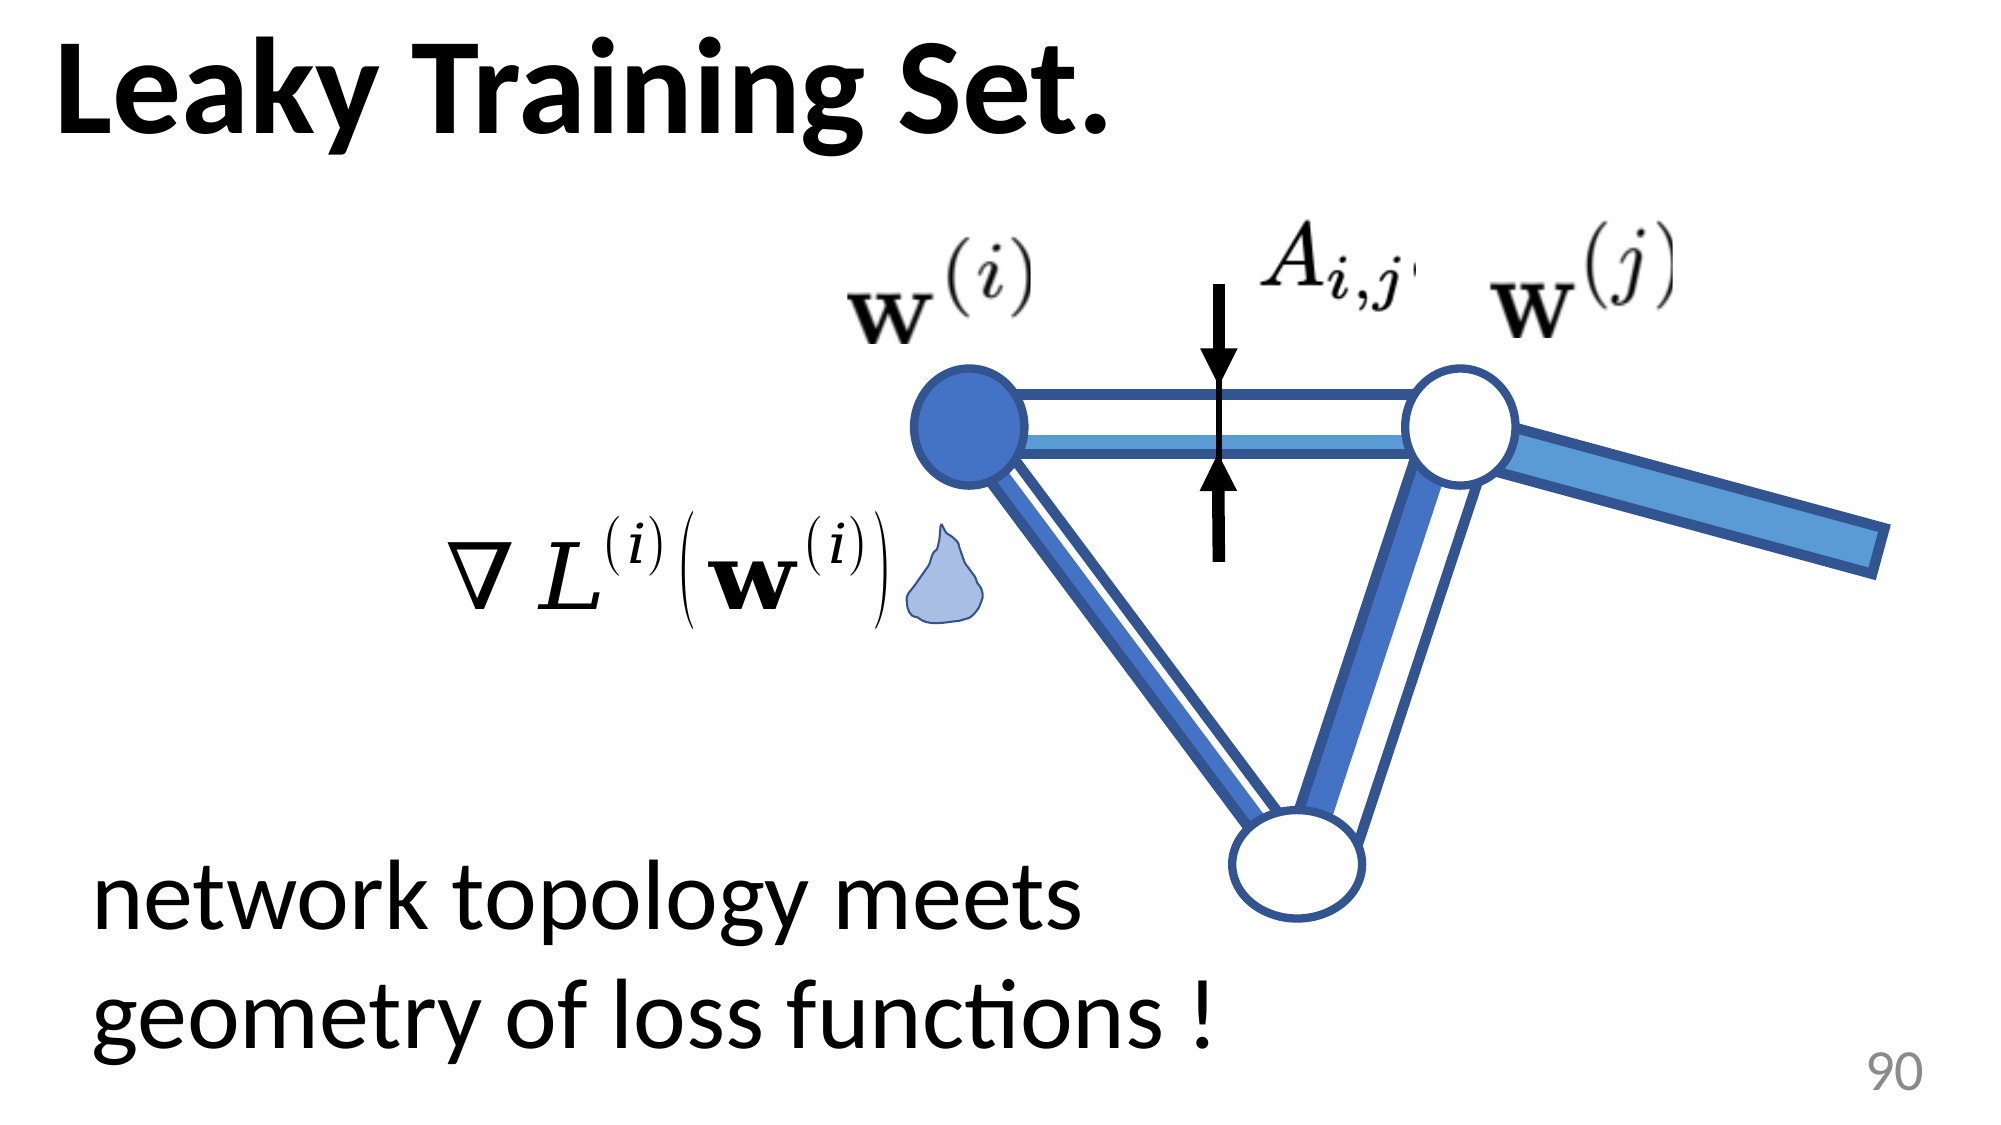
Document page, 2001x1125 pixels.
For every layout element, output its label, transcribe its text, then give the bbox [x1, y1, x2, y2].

text_box network topology meets geometry of loss functions ! [76, 821, 1406, 1077]
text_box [1640, 275, 1693, 715]
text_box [1219, 394, 1428, 455]
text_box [989, 394, 1218, 455]
text_box [1256, 809, 1339, 821]
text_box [858, 607, 1377, 641]
title Leaky Training Set. [39, 0, 1824, 185]
text_box [1410, 367, 1517, 487]
text_box [905, 523, 984, 607]
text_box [1169, 612, 1608, 679]
picture [847, 236, 1031, 344]
picture [1489, 220, 1673, 338]
text_box [913, 367, 1019, 487]
picture [1232, 207, 1416, 325]
slide_number 90 [1489, 1037, 1940, 1098]
